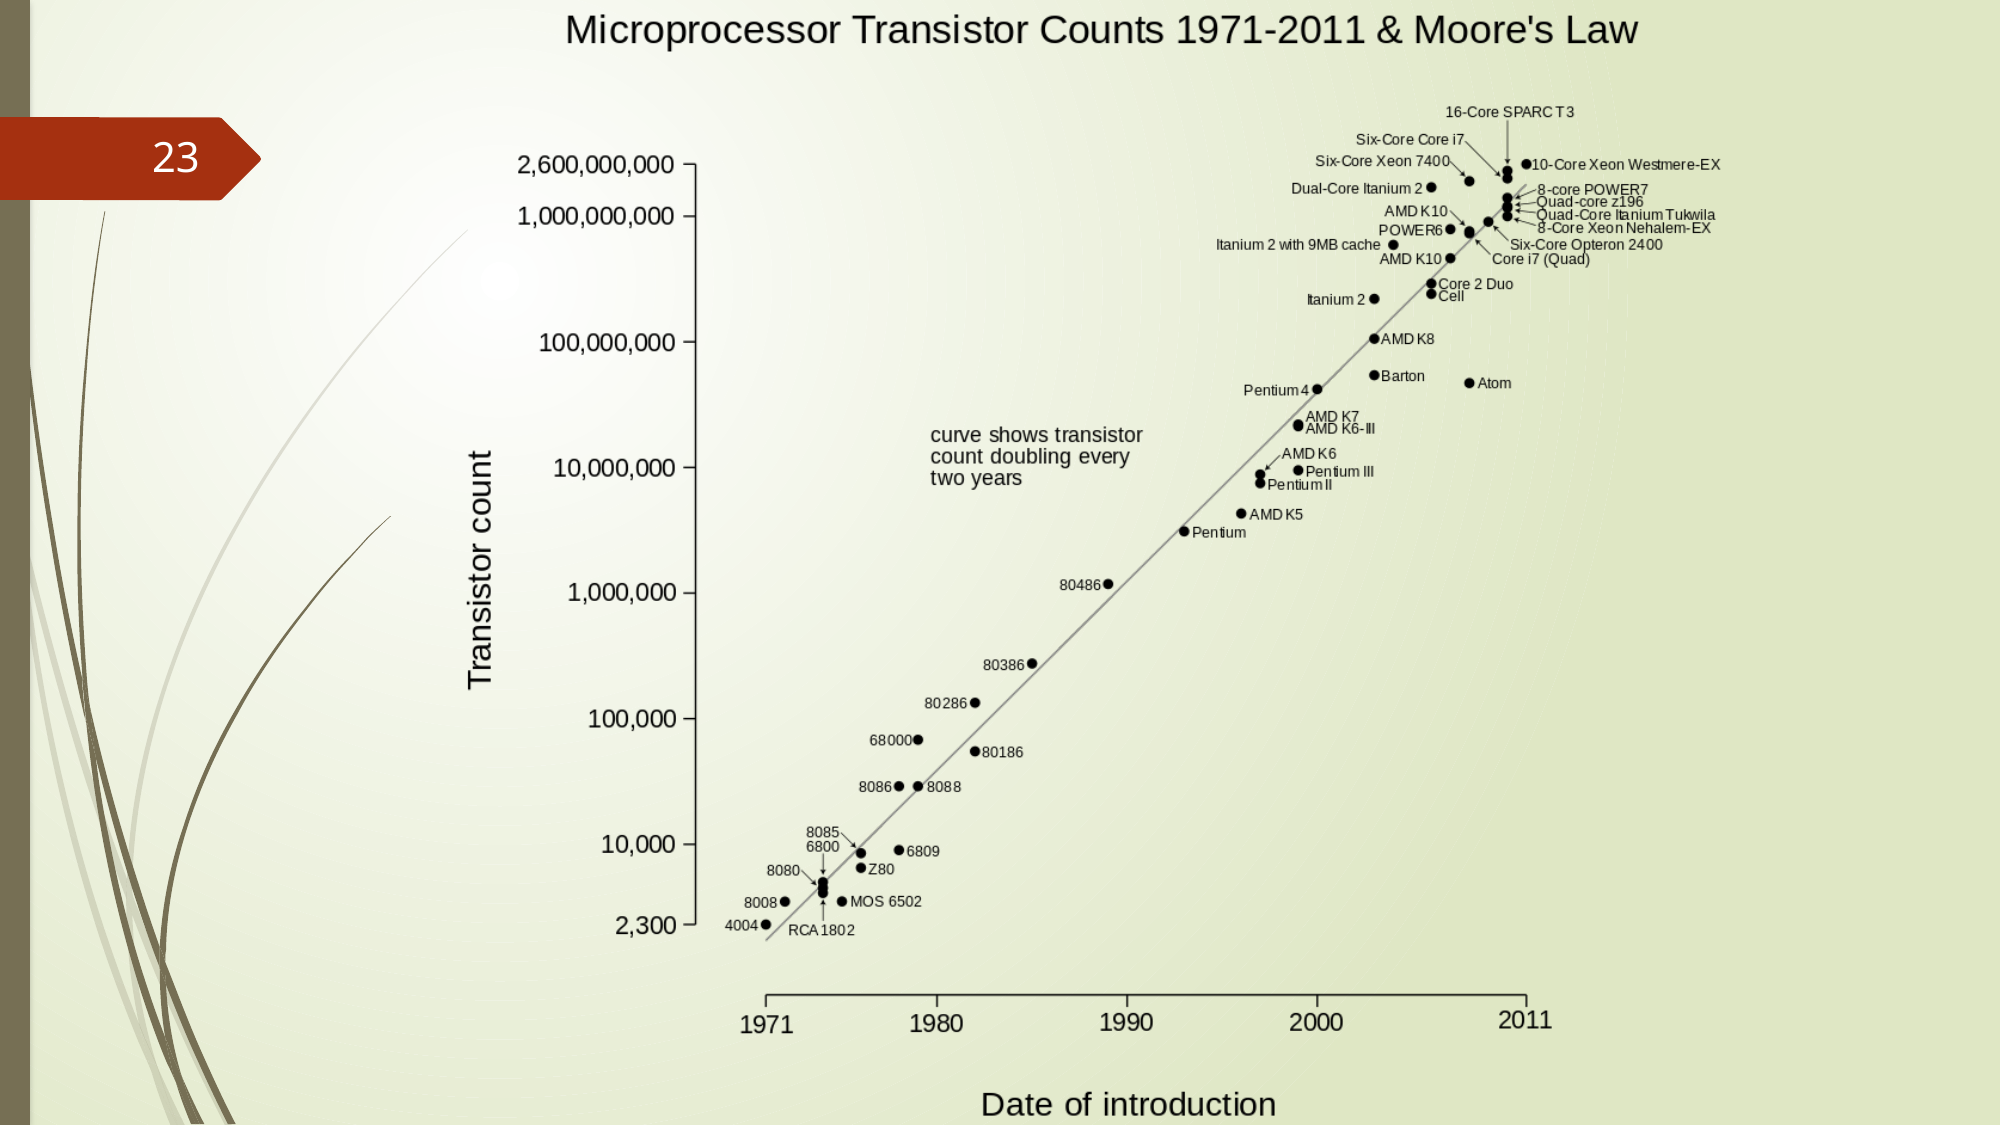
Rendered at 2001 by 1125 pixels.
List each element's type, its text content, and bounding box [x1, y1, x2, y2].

slide_number 23 [87, 129, 216, 190]
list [394, 0, 1755, 1125]
